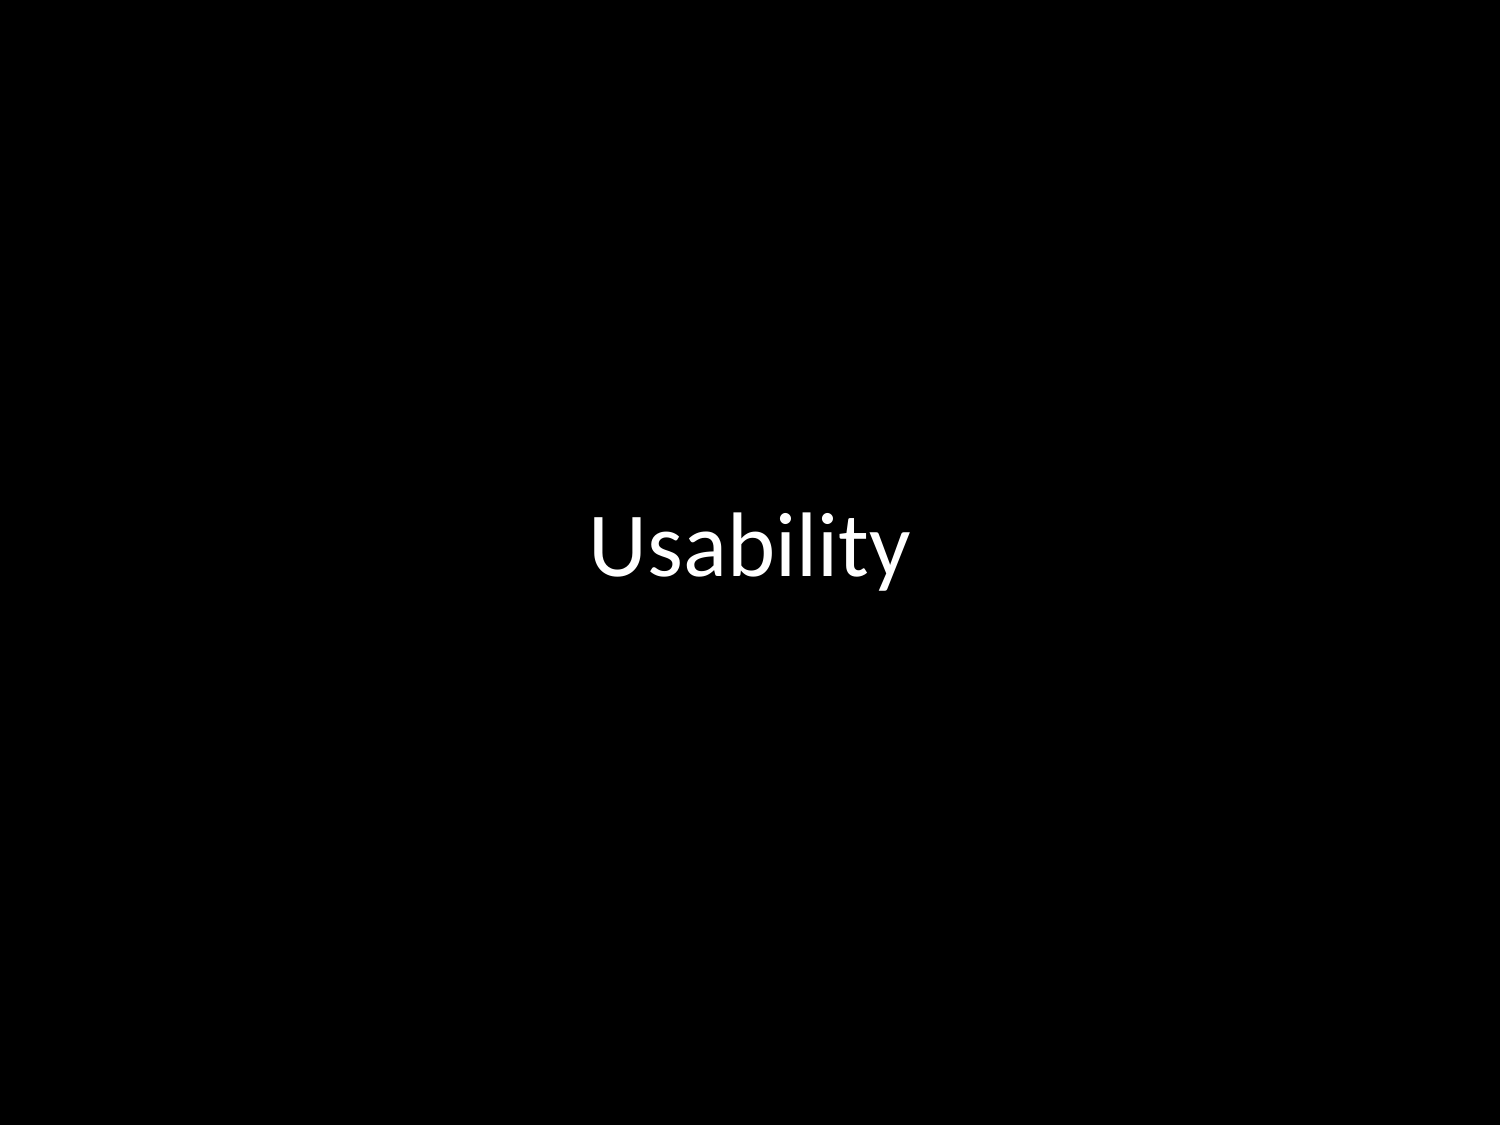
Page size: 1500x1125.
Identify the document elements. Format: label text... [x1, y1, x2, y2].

title Usability [74, 445, 1426, 634]
